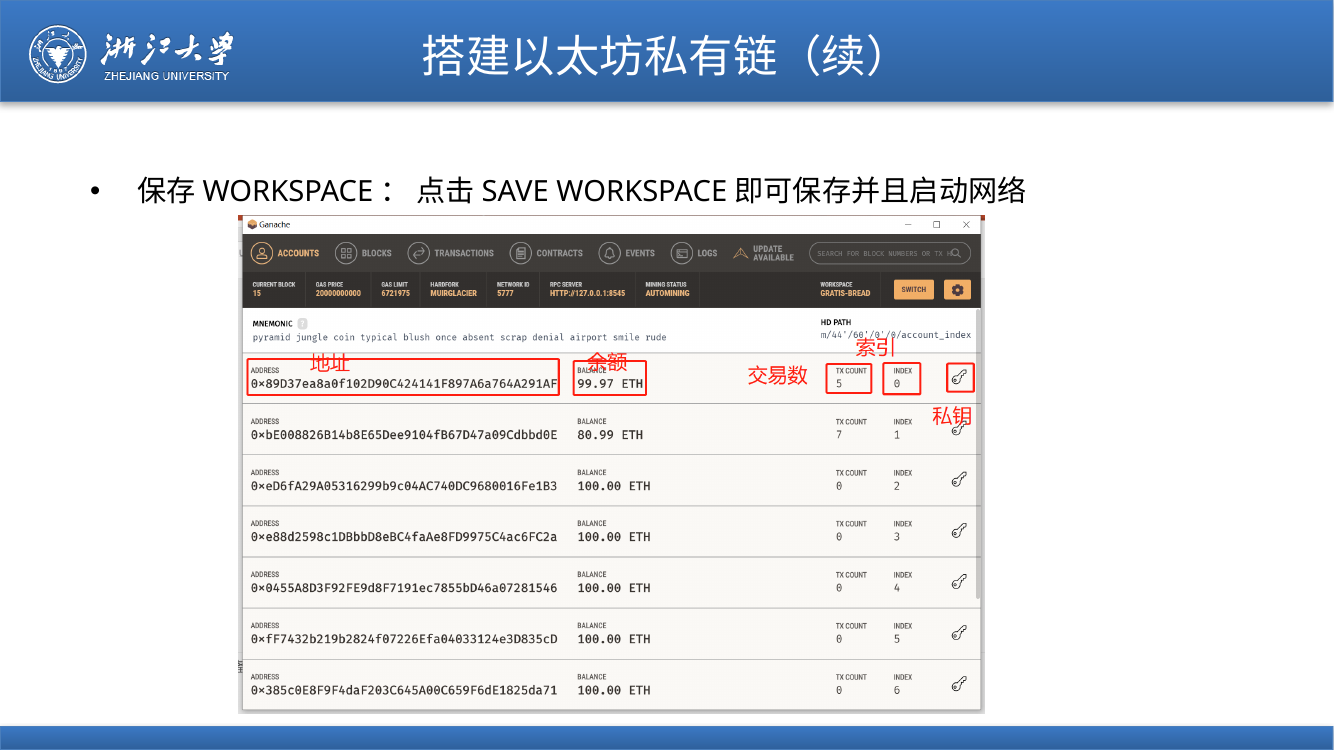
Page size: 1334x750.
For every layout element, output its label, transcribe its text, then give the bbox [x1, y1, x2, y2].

title 搭建以太坊私有链（续） [0, 19, 1334, 91]
text_box 保存WORKSPACE： 点击SAVE WORKSPACE即可保存并且启动网络 [75, 165, 1042, 215]
picture [237, 215, 985, 714]
